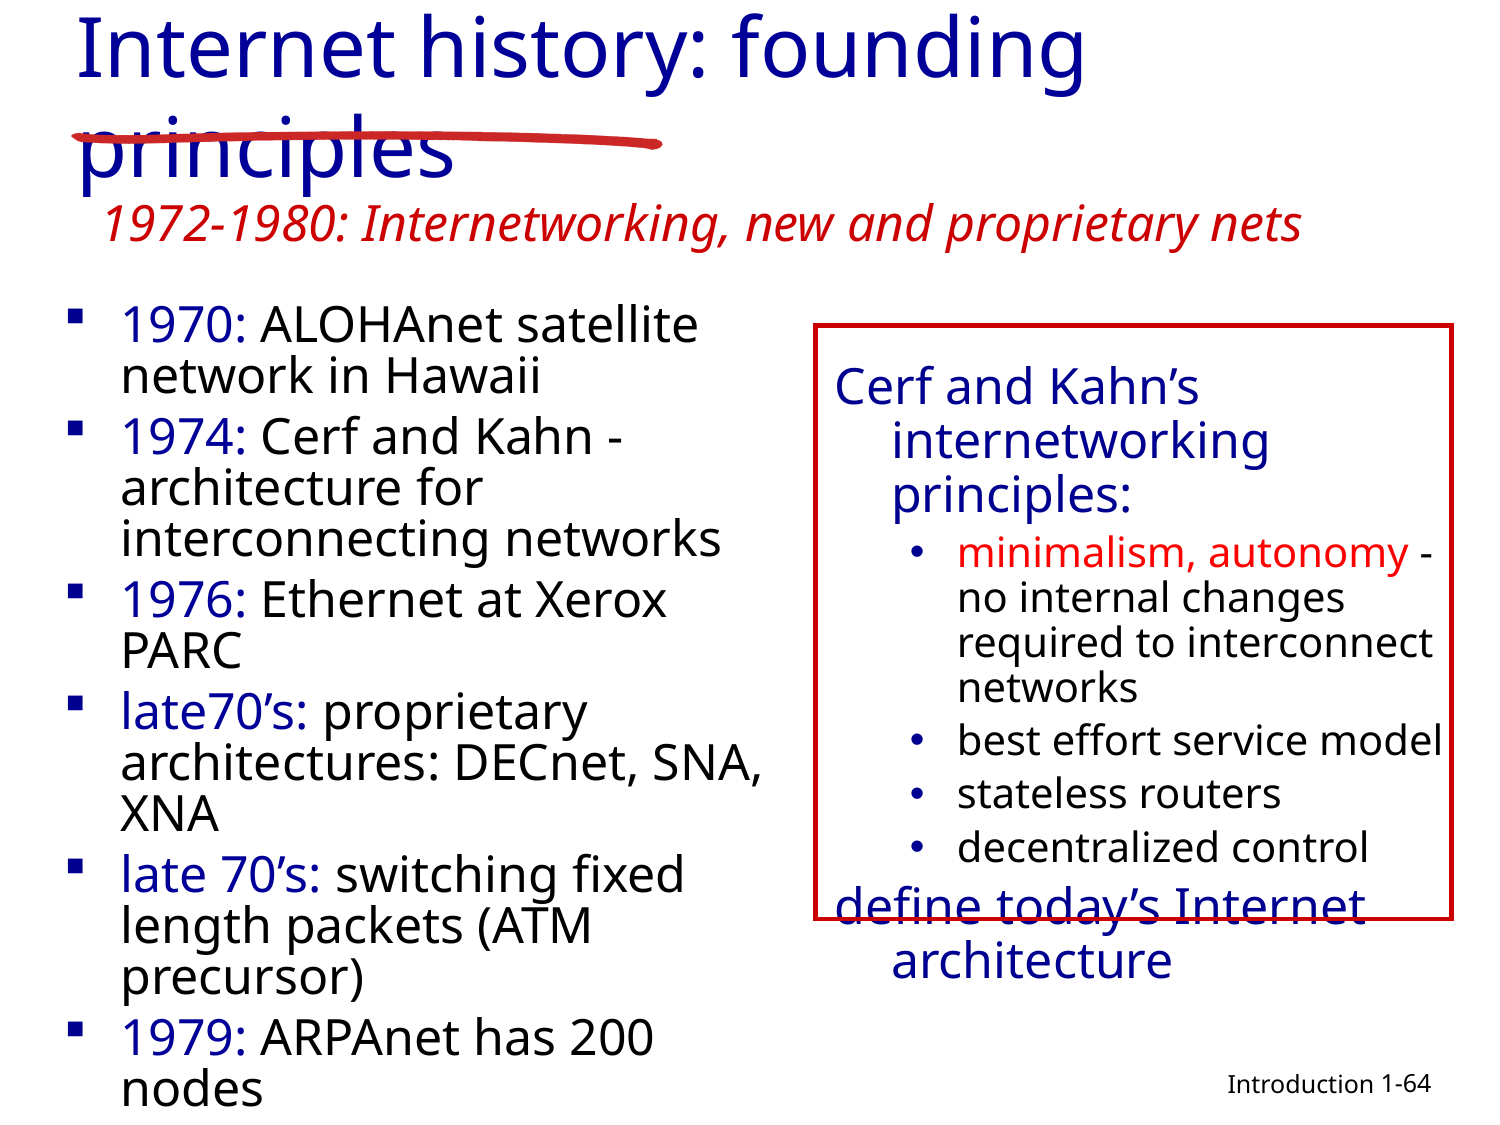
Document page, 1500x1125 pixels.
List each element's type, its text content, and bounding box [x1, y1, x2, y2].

list Cerf and Kahn’s internetworking principles: minimalism, autonomy - no internal changes required to interconnect networks best effort service model stateless routers decentralized control define today’s Internet architecture [820, 353, 1464, 926]
picture [68, 126, 669, 156]
text_box [815, 325, 1452, 919]
footer Introduction [914, 1060, 1391, 1109]
list 1970: ALOHAnet satellite network in Hawaii 1974: Cerf and Kahn - architecture for interconnecting networks 1976: Ethernet at Xerox PARC late70’s: proprietary architectures: DECnet, SNA, XNA late 70’s: switching fixed length packets (ATM precursor) 1979: ARPAnet has 200 nodes [48, 294, 789, 1026]
slide_number 1-64 [1365, 1059, 1477, 1106]
text_box Internet history: founding principles [61, 41, 1337, 148]
text_box 1972-1980: Internetworking, new and proprietary nets [85, 168, 1394, 275]
